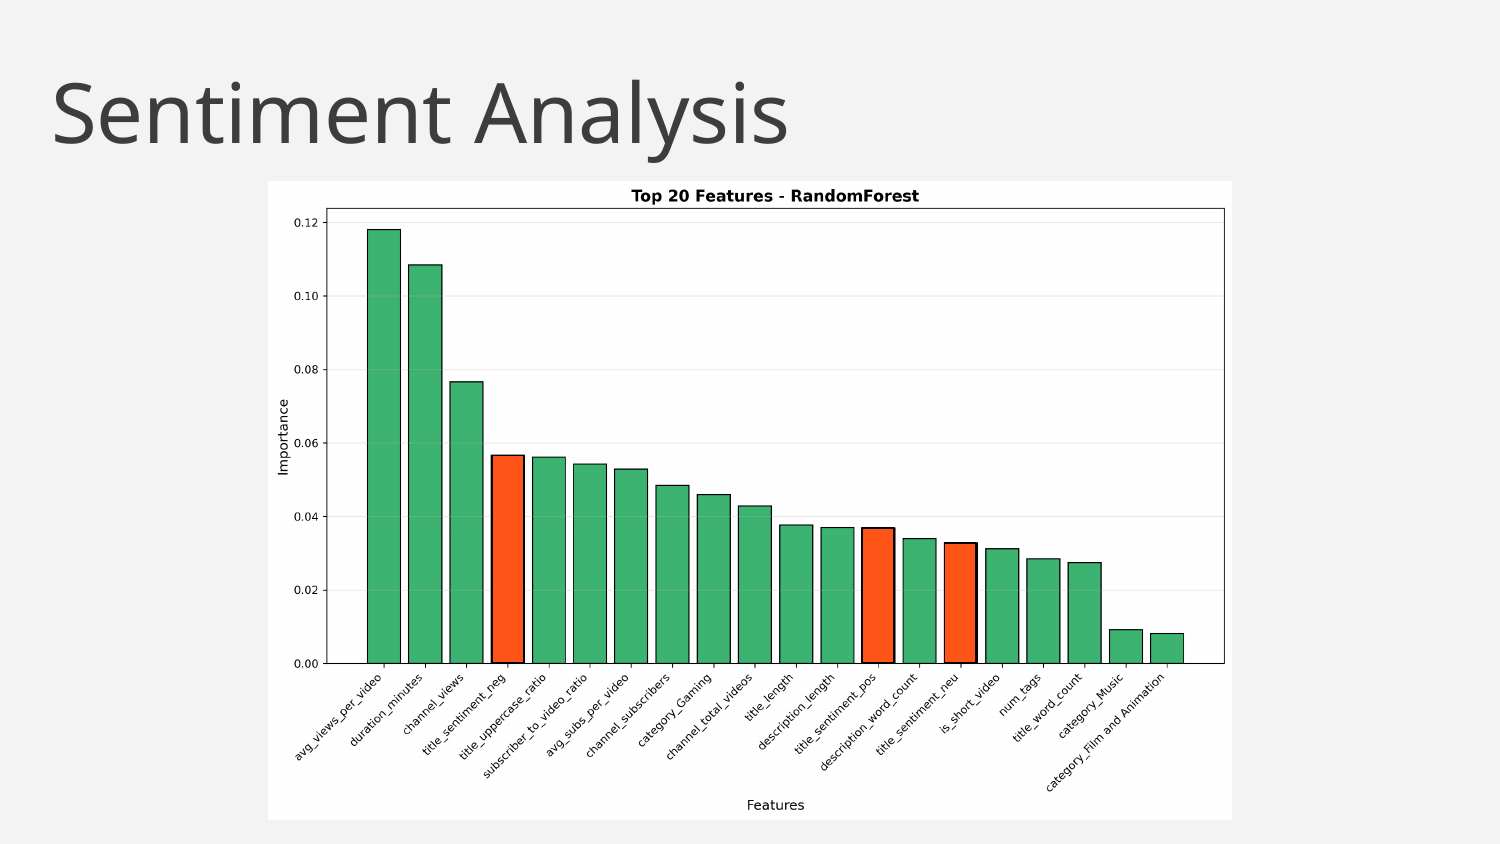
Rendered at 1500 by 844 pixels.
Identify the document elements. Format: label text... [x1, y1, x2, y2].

picture [268, 181, 1232, 821]
title Sentiment Analysis [51, 72, 1449, 167]
